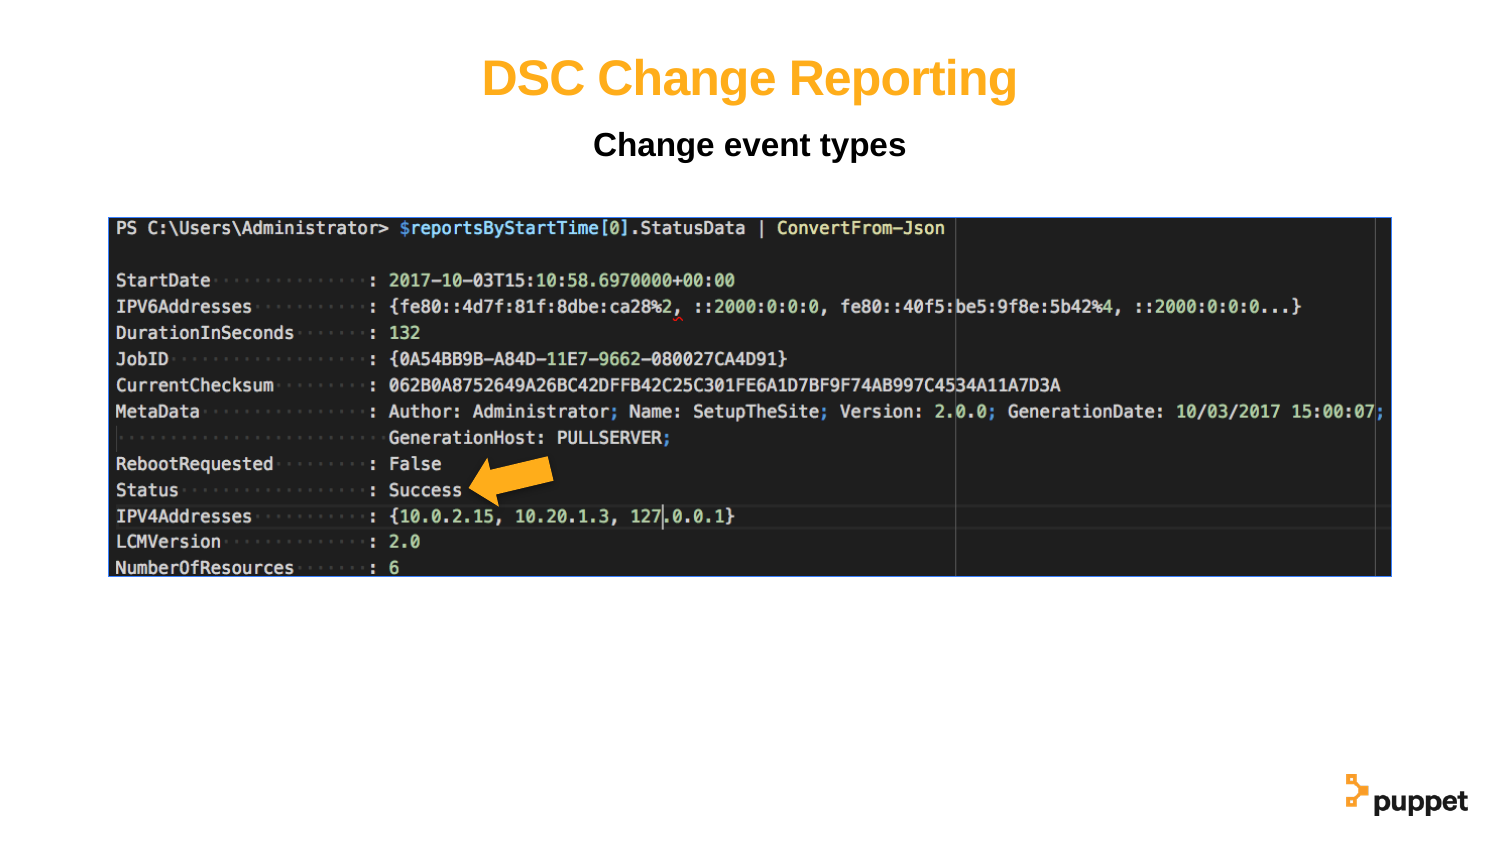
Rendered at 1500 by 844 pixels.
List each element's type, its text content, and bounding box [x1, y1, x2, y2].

title DSC Change Reporting [0, 0, 1500, 108]
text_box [108, 216, 1392, 578]
subtitle Change event types [0, 108, 1500, 172]
picture [1346, 774, 1468, 816]
